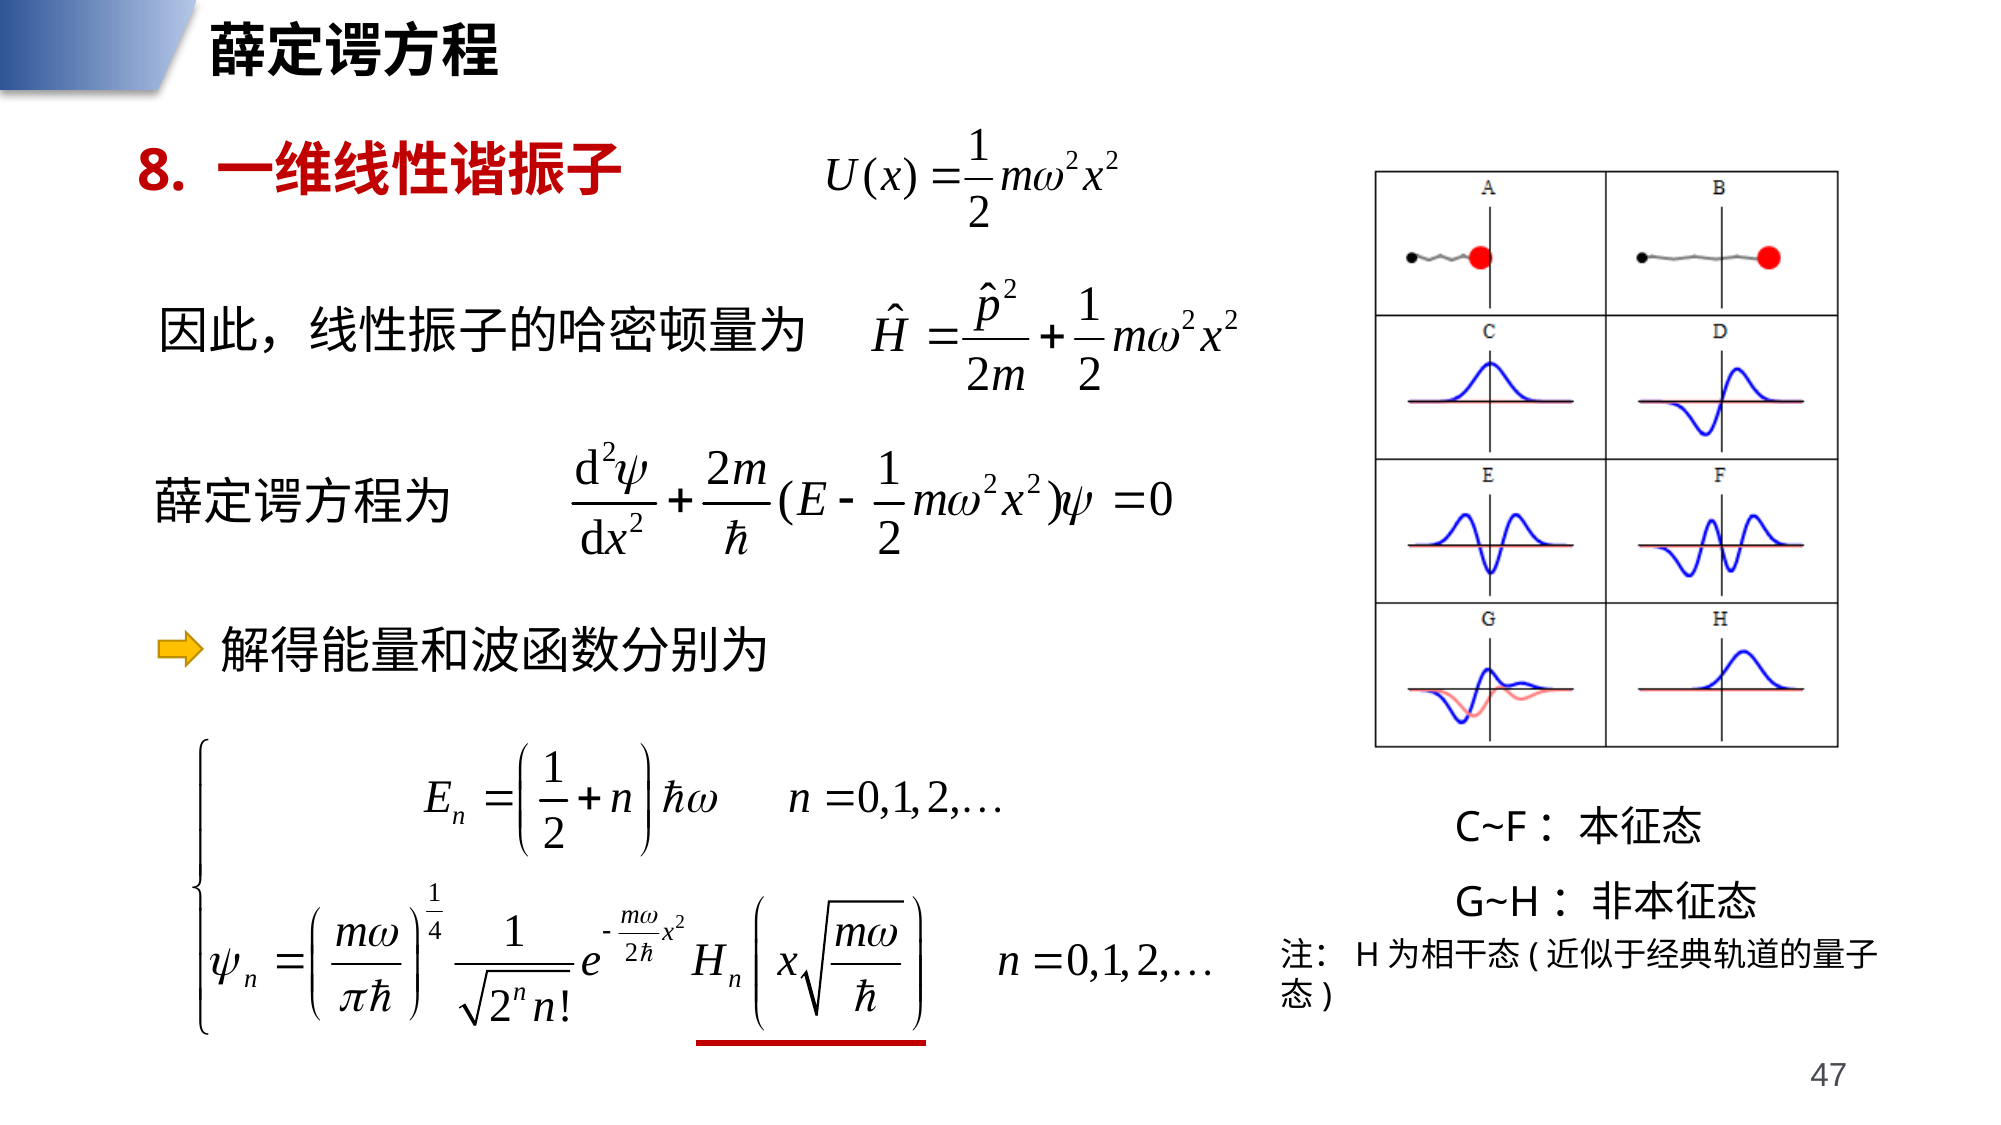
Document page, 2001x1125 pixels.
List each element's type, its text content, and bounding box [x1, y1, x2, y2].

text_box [820, 115, 1127, 238]
text_box 薛定谔方程 [193, 13, 515, 92]
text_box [564, 428, 1184, 566]
text_box 8. 一维线性谐振子 [122, 125, 639, 210]
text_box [1265, 167, 1917, 981]
text_box 薛定谔方程为 [138, 461, 469, 537]
slide_number 47 [1412, 1042, 1863, 1103]
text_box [182, 732, 1222, 1043]
text_box [252, 30, 283, 107]
text_box 因此，线性振子的哈密顿量为 [143, 291, 824, 367]
text_box [157, 629, 204, 669]
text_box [862, 264, 1249, 402]
text_box 解得能量和波函数分别为 [205, 611, 786, 687]
